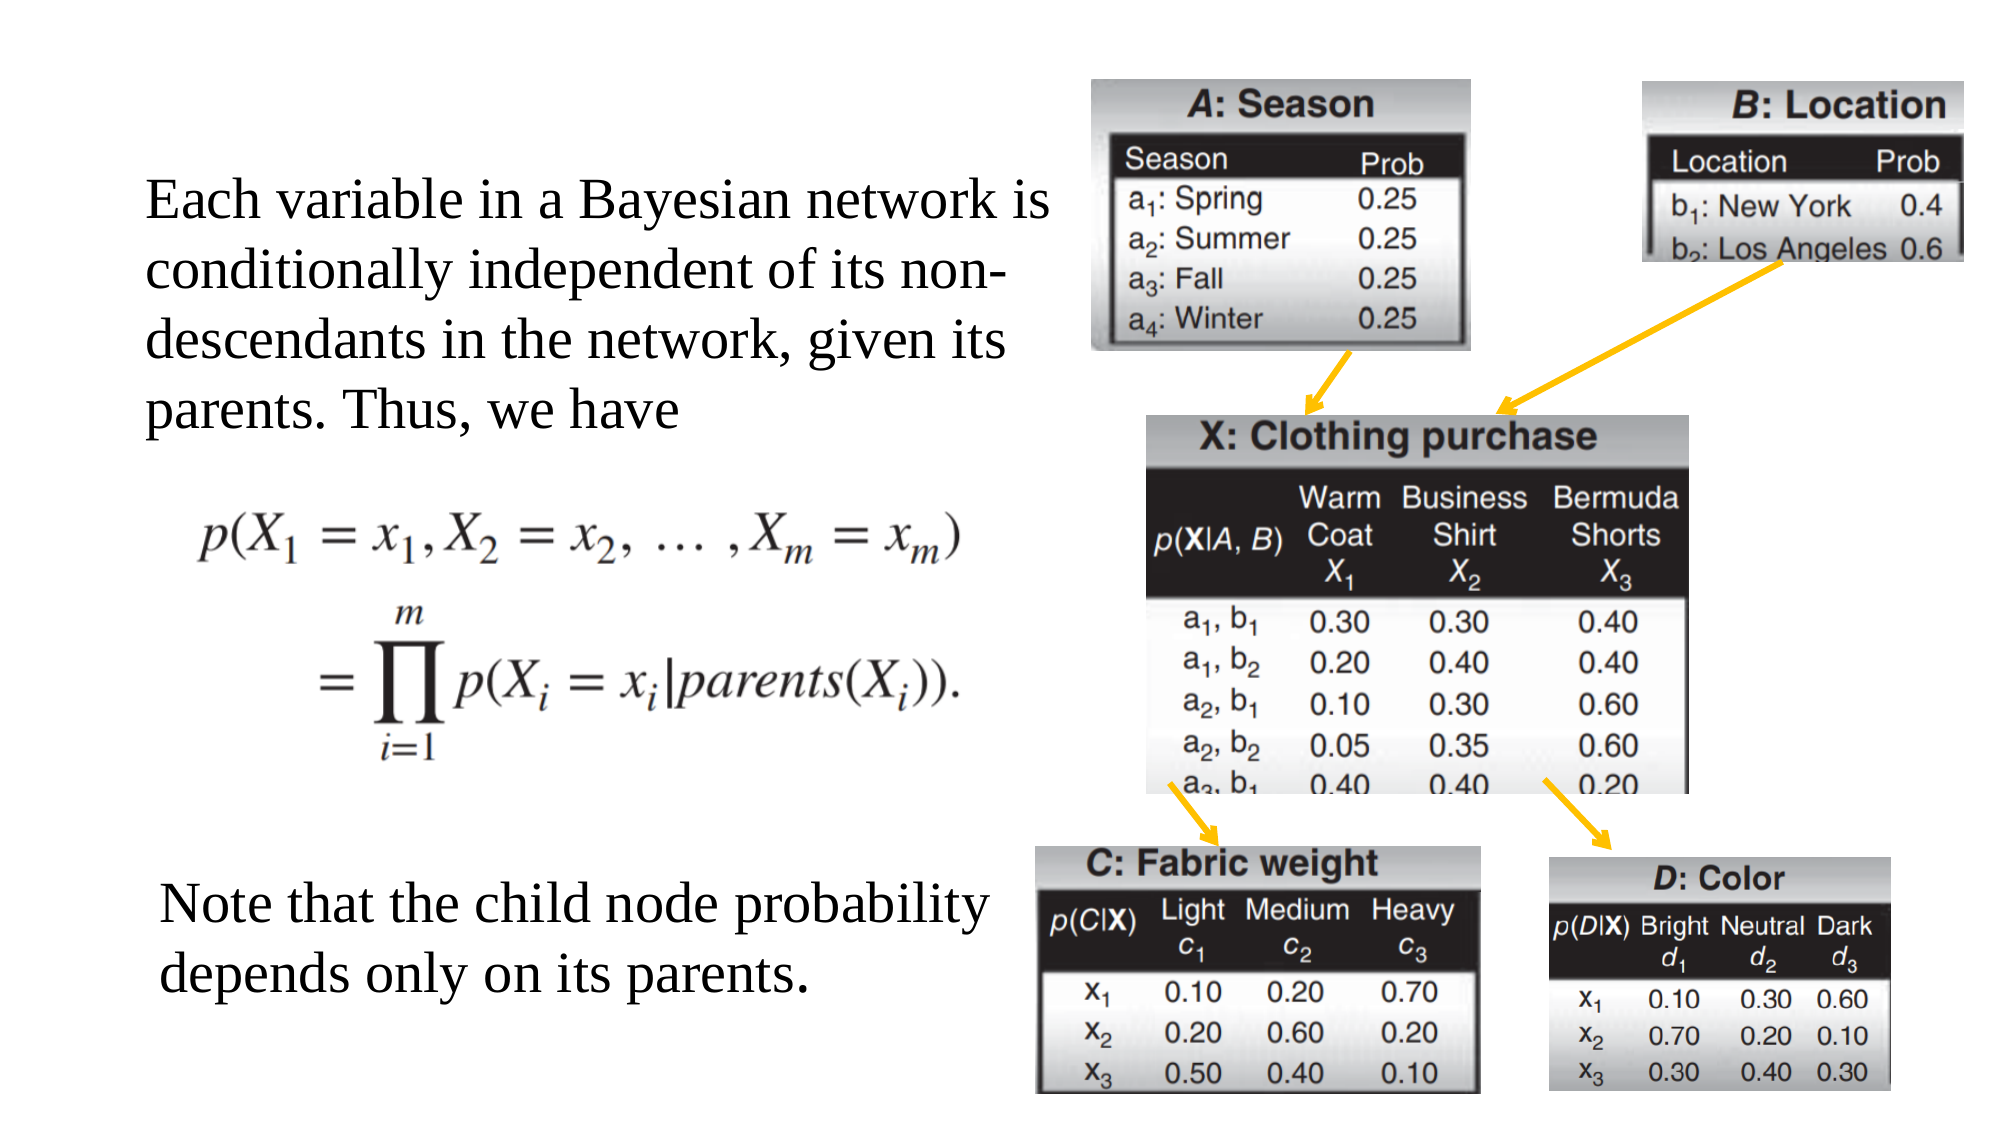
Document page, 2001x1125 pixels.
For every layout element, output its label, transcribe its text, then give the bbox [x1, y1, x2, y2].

picture [1549, 857, 1891, 1093]
picture [1091, 79, 1471, 351]
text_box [1495, 261, 1783, 414]
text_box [1304, 351, 1350, 416]
picture [183, 491, 995, 775]
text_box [1169, 782, 1219, 847]
picture [1146, 415, 1689, 794]
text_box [1544, 779, 1612, 851]
picture [1035, 846, 1481, 1094]
text_box Note that the child node probability depends only on its parents. [144, 856, 1035, 1012]
text_box Each variable in a Bayesian network is conditionally independent of its non-descendants in the network, given its parents. Thus, we have [130, 152, 1093, 448]
picture [1642, 81, 1964, 262]
